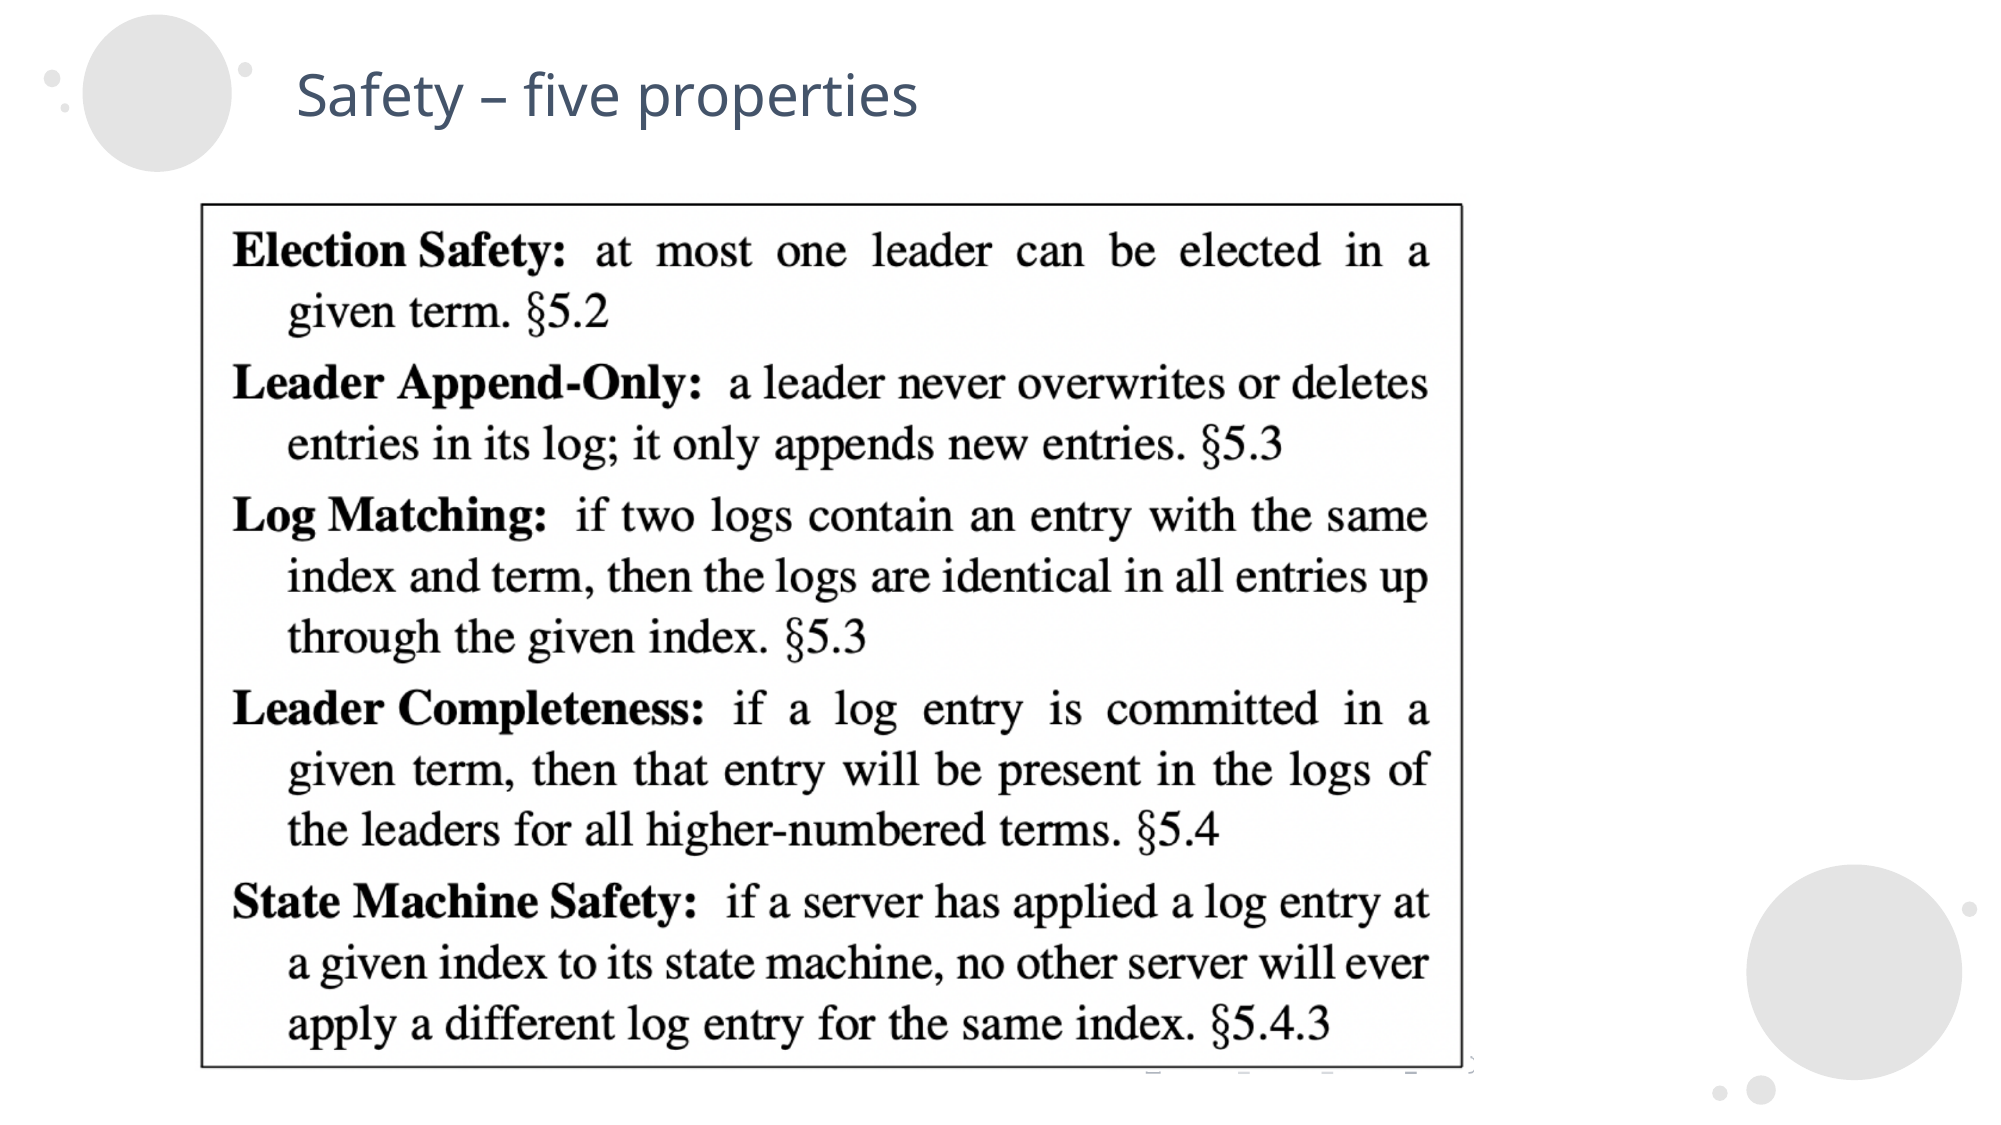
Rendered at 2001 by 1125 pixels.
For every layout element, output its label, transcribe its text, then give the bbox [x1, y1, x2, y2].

text_box Safety – five properties [281, 50, 935, 135]
picture [178, 186, 1474, 1075]
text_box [1712, 864, 1978, 1105]
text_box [43, 14, 253, 172]
